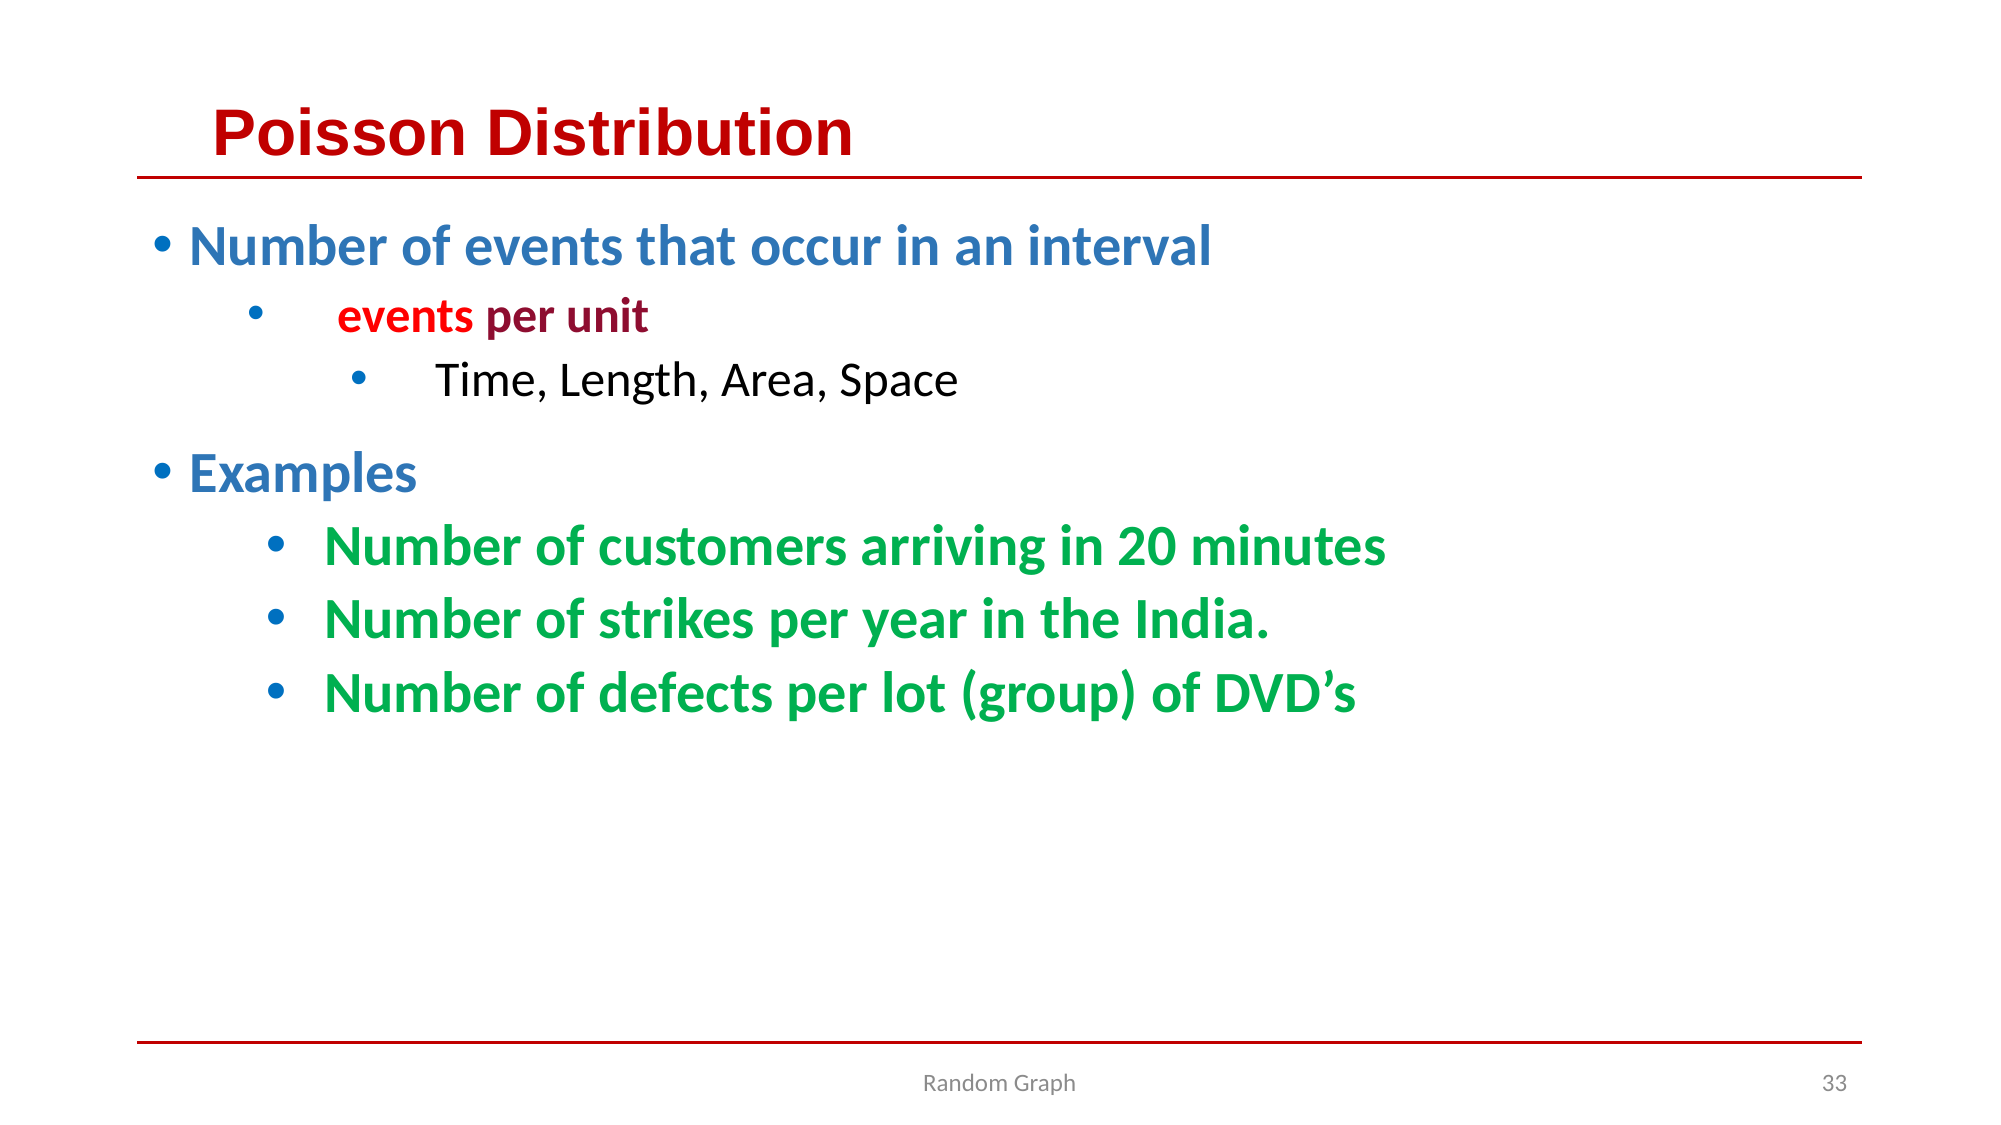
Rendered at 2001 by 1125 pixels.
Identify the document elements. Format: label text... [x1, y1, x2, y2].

slide_number 33 [1412, 1051, 1863, 1111]
list Number of events that occur in an interval events per unit Time, Length, Area, Space Examples Number of customers arriving in 20 minutes Number of strikes per year in the India. Number of defects per lot (group) of DVD’s [137, 208, 1863, 1014]
footer Random Graph [662, 1051, 1338, 1111]
title Poisson Distribution [137, 90, 932, 178]
